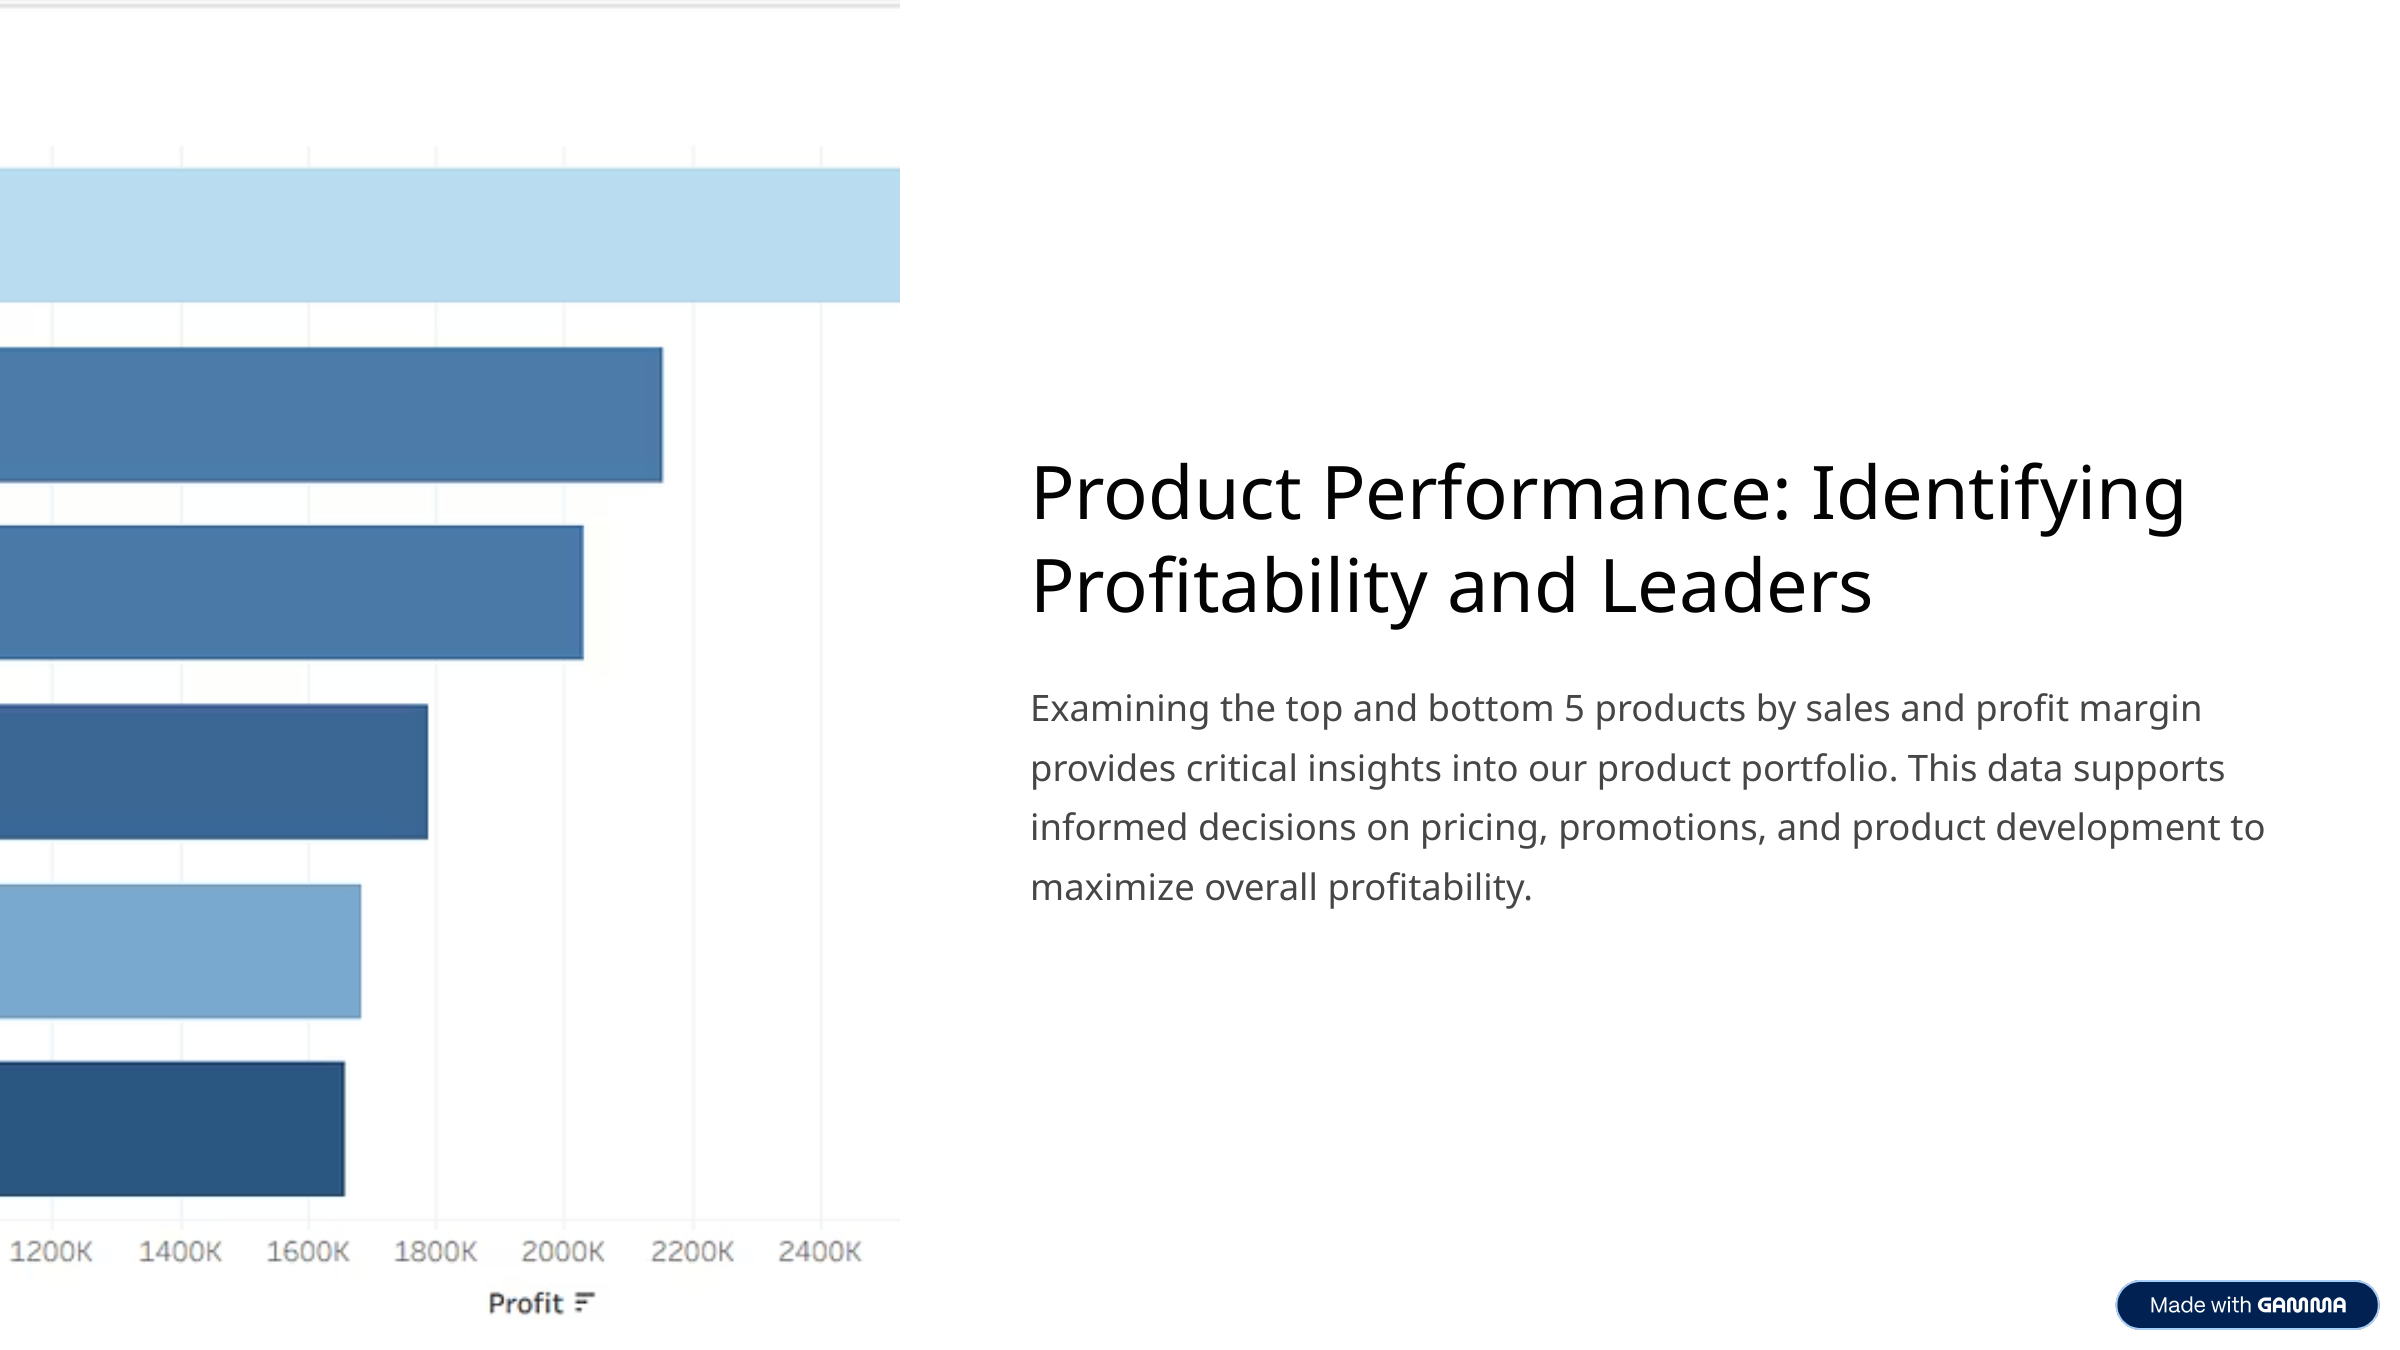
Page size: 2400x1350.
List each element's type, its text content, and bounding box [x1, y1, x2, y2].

text_box Product Performance: Identifying Profitability and Leaders [1030, 441, 2270, 628]
picture [0, 0, 900, 1350]
picture [2106, 1271, 2389, 1339]
text_box Examining the top and bottom 5 products by sales and profit margin provides critical insights into our product portfolio. This data supports informed decisions on pricing, promotions, and product development to maximize overall profitability. [1030, 669, 2270, 908]
